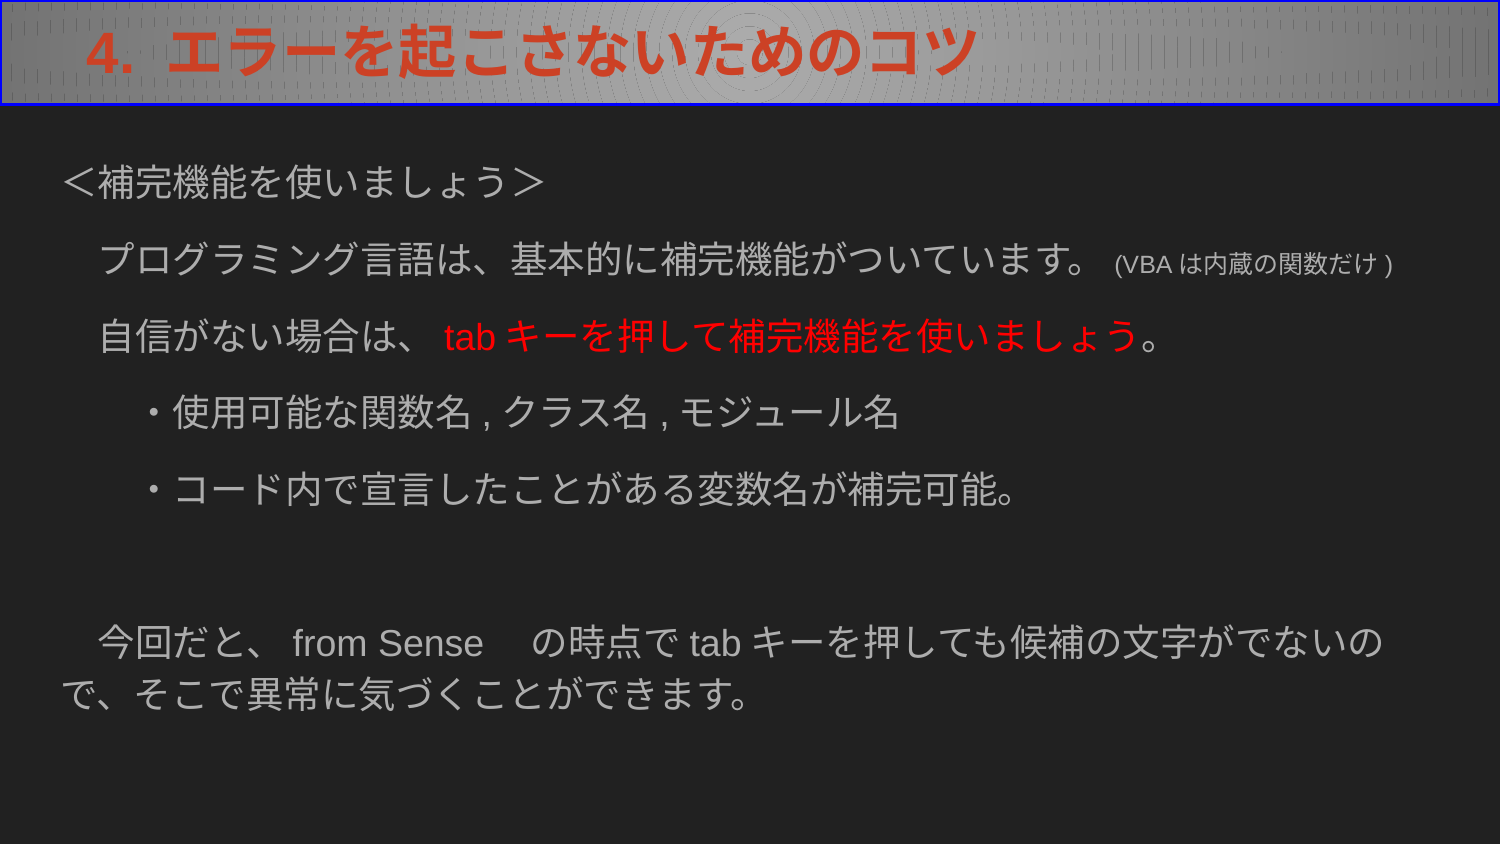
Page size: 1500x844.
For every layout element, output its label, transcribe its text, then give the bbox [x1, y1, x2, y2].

text_box ＜補完機能を使いましょう＞ プログラミング言語は、基本的に補完機能がついています。(VBAは内蔵の関数だけ) 自信がない場合は、tabキーを押して補完機能を使いましょう。 ・使用可能な関数名,クラス名,モジュール名 ・コード内で宣言したことがある変数名が補完可能。 今回だと、from Sense の時点でtabキーを押しても候補の文字がでないので、そこで異常に気づくことができます。 [45, 137, 1466, 797]
text_box 4. エラーを起こさないためのコツ [0, 0, 1500, 105]
